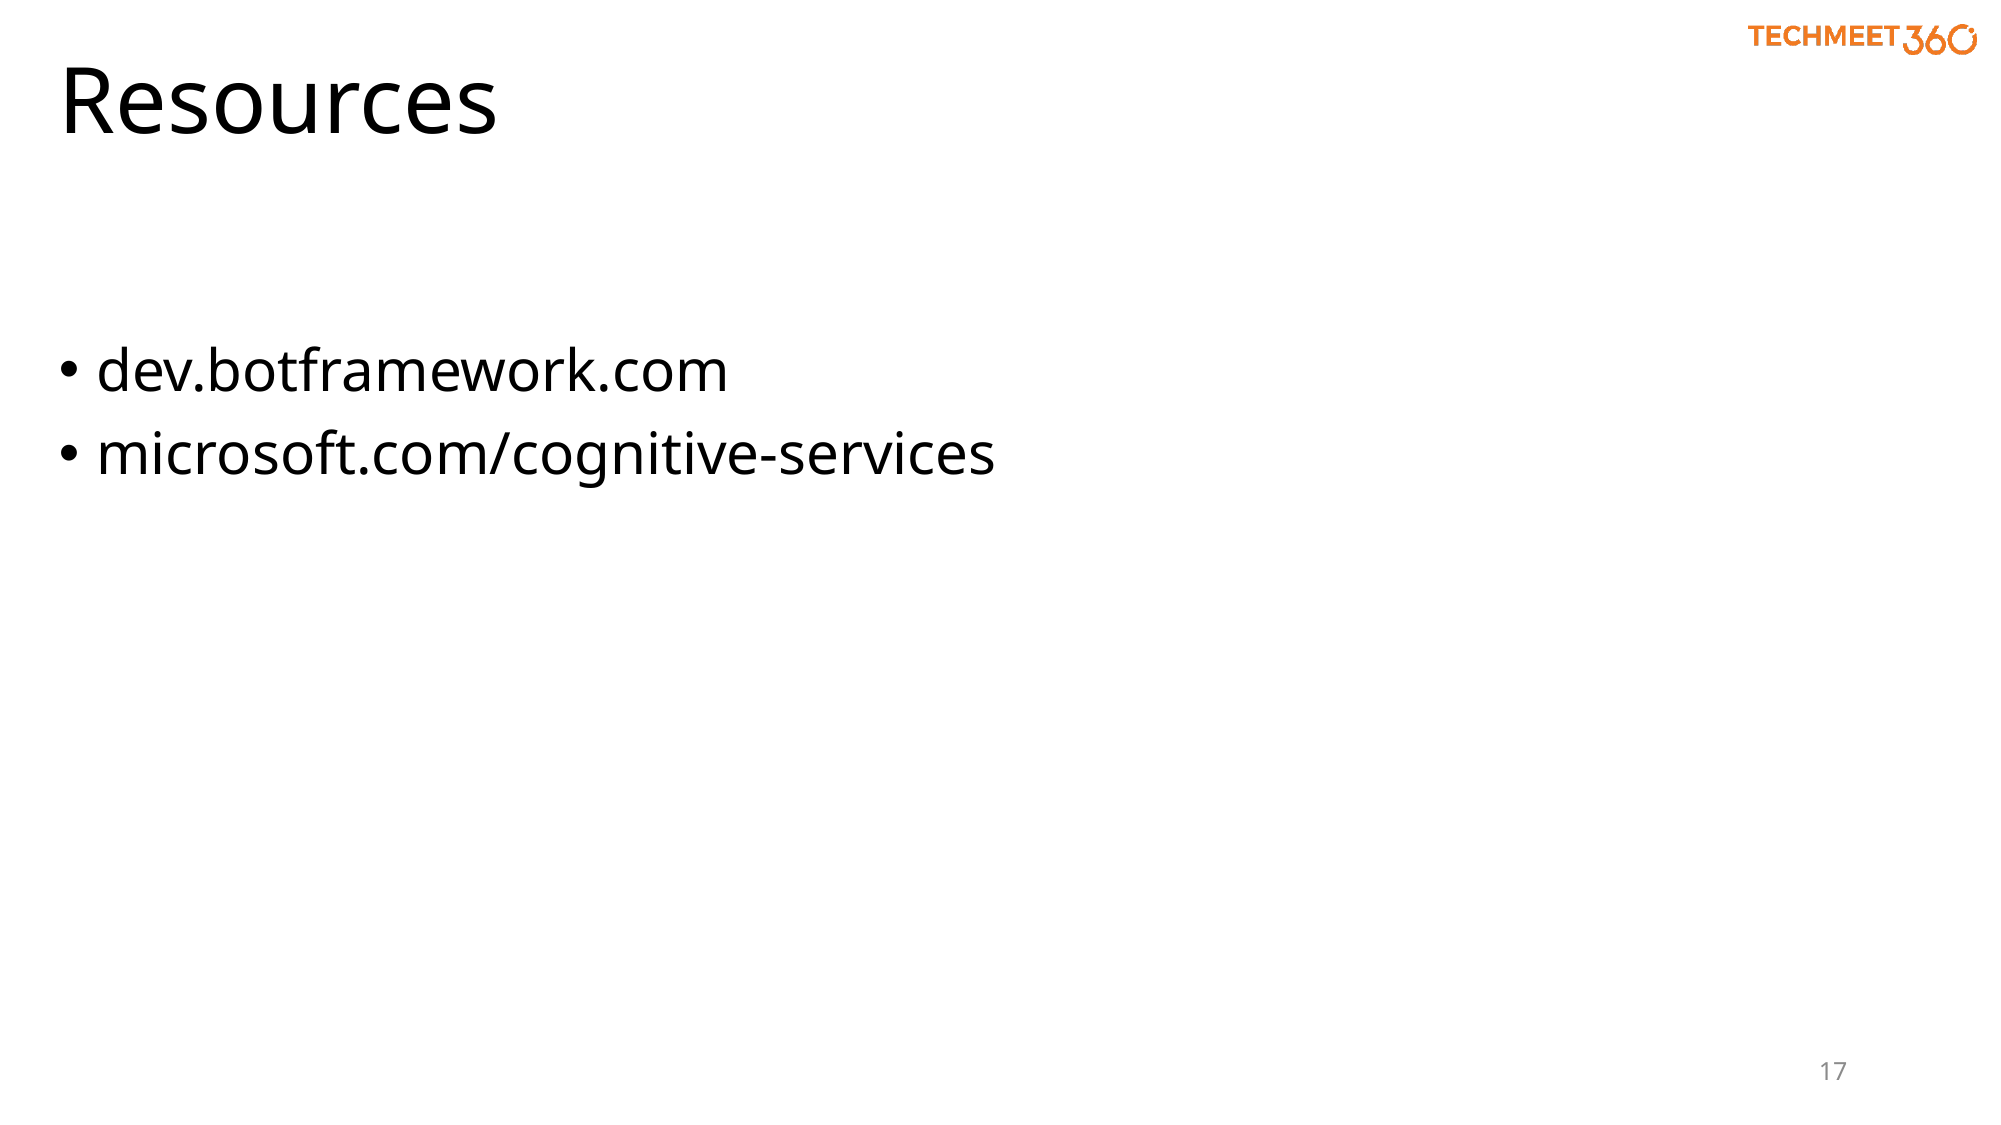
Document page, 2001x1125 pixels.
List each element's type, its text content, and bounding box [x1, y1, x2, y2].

text_box dev.botframework.com microsoft.com/cognitive-services [44, 333, 1464, 651]
text_box Resources [44, 47, 1000, 196]
slide_number 17 [1412, 1042, 1863, 1103]
picture [1748, 24, 1977, 55]
